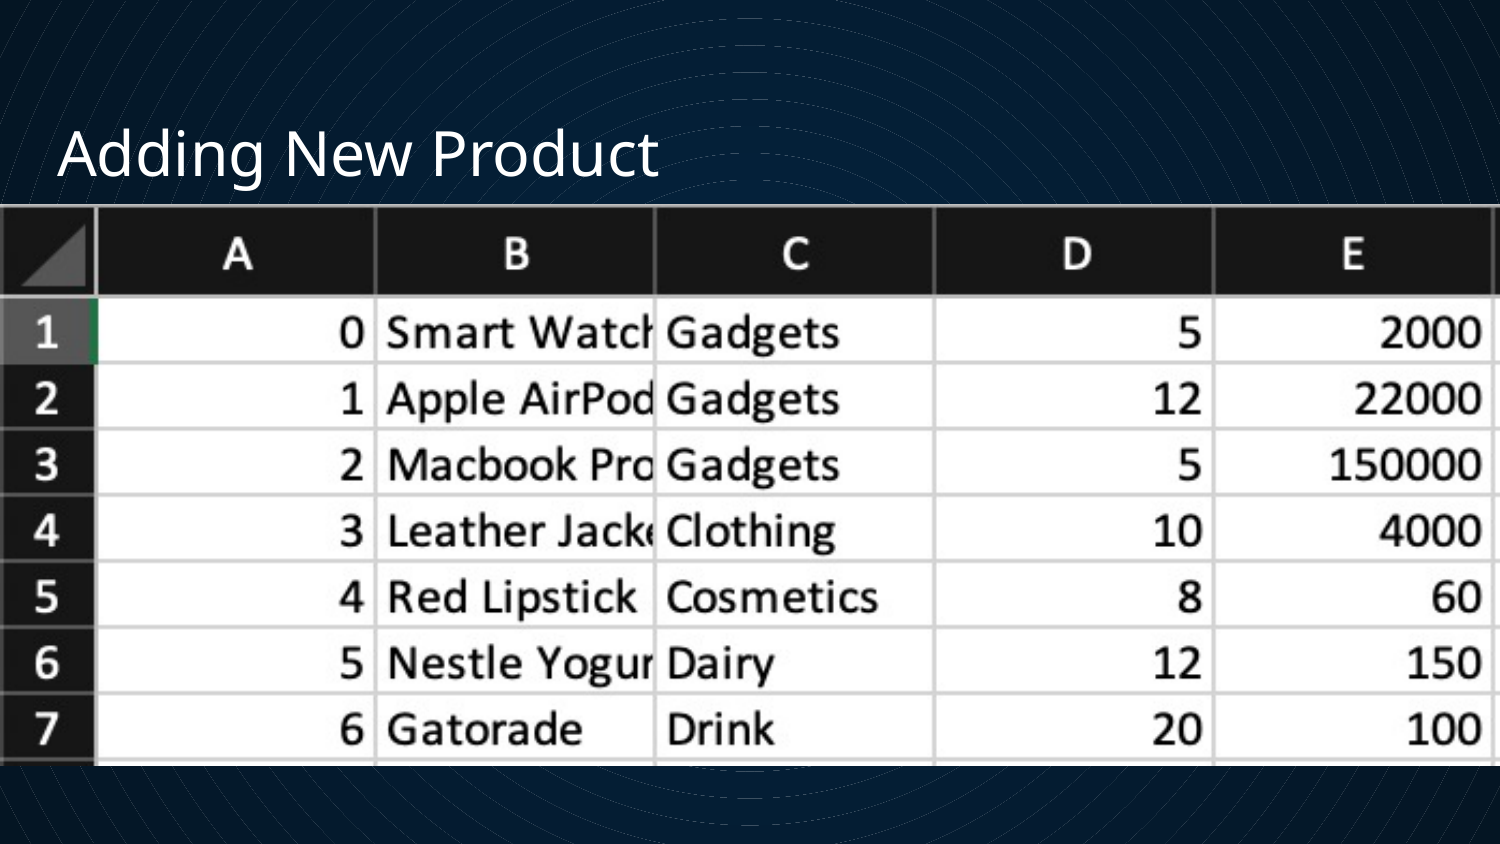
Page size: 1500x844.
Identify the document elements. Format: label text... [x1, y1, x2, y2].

picture [0, 204, 1500, 766]
title Adding New Product [42, 104, 1328, 203]
